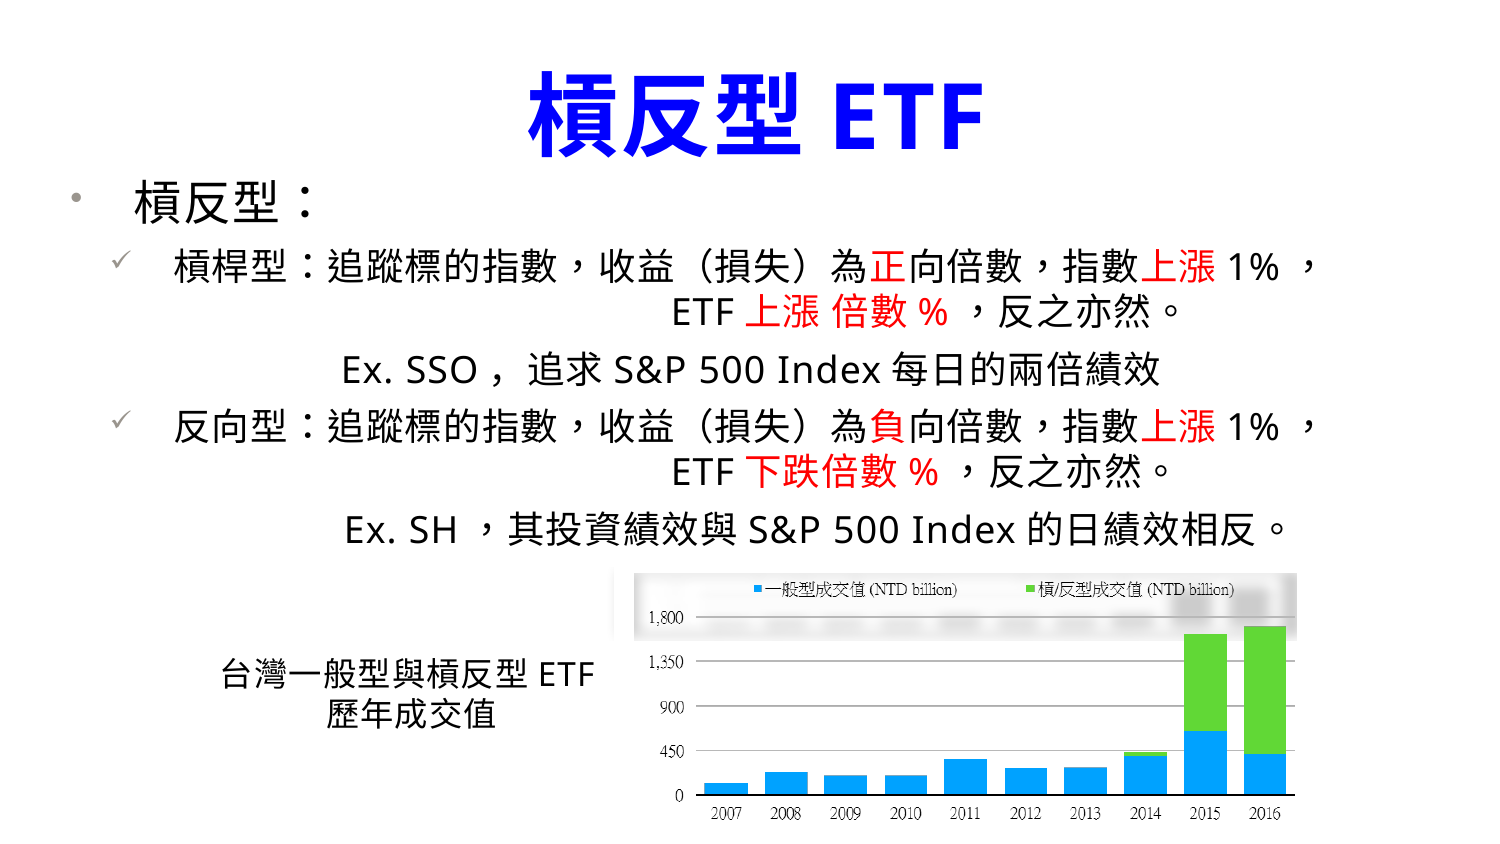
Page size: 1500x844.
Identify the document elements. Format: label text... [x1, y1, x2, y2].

picture [634, 573, 1298, 826]
text_box 槓反型ETF [84, 52, 1430, 167]
text_box 槓反型： 槓桿型：追蹤標的指數，收益（損失）為正向倍數，指數上漲1%， ETF上漲 倍數%，反之亦然。 Ex. SSO，追求S&P 500 Index每日的兩倍績效 反向型：追蹤標的指數，收益（損失）為負向倍數，指數上漲1%， ETF下跌倍數%，反之亦然。 Ex. SH，其投資績效與S&P 500 Index的日績效相反。 [65, 167, 1445, 558]
text_box 台灣一般型與槓反型ETF歷年成交值 [206, 645, 618, 742]
